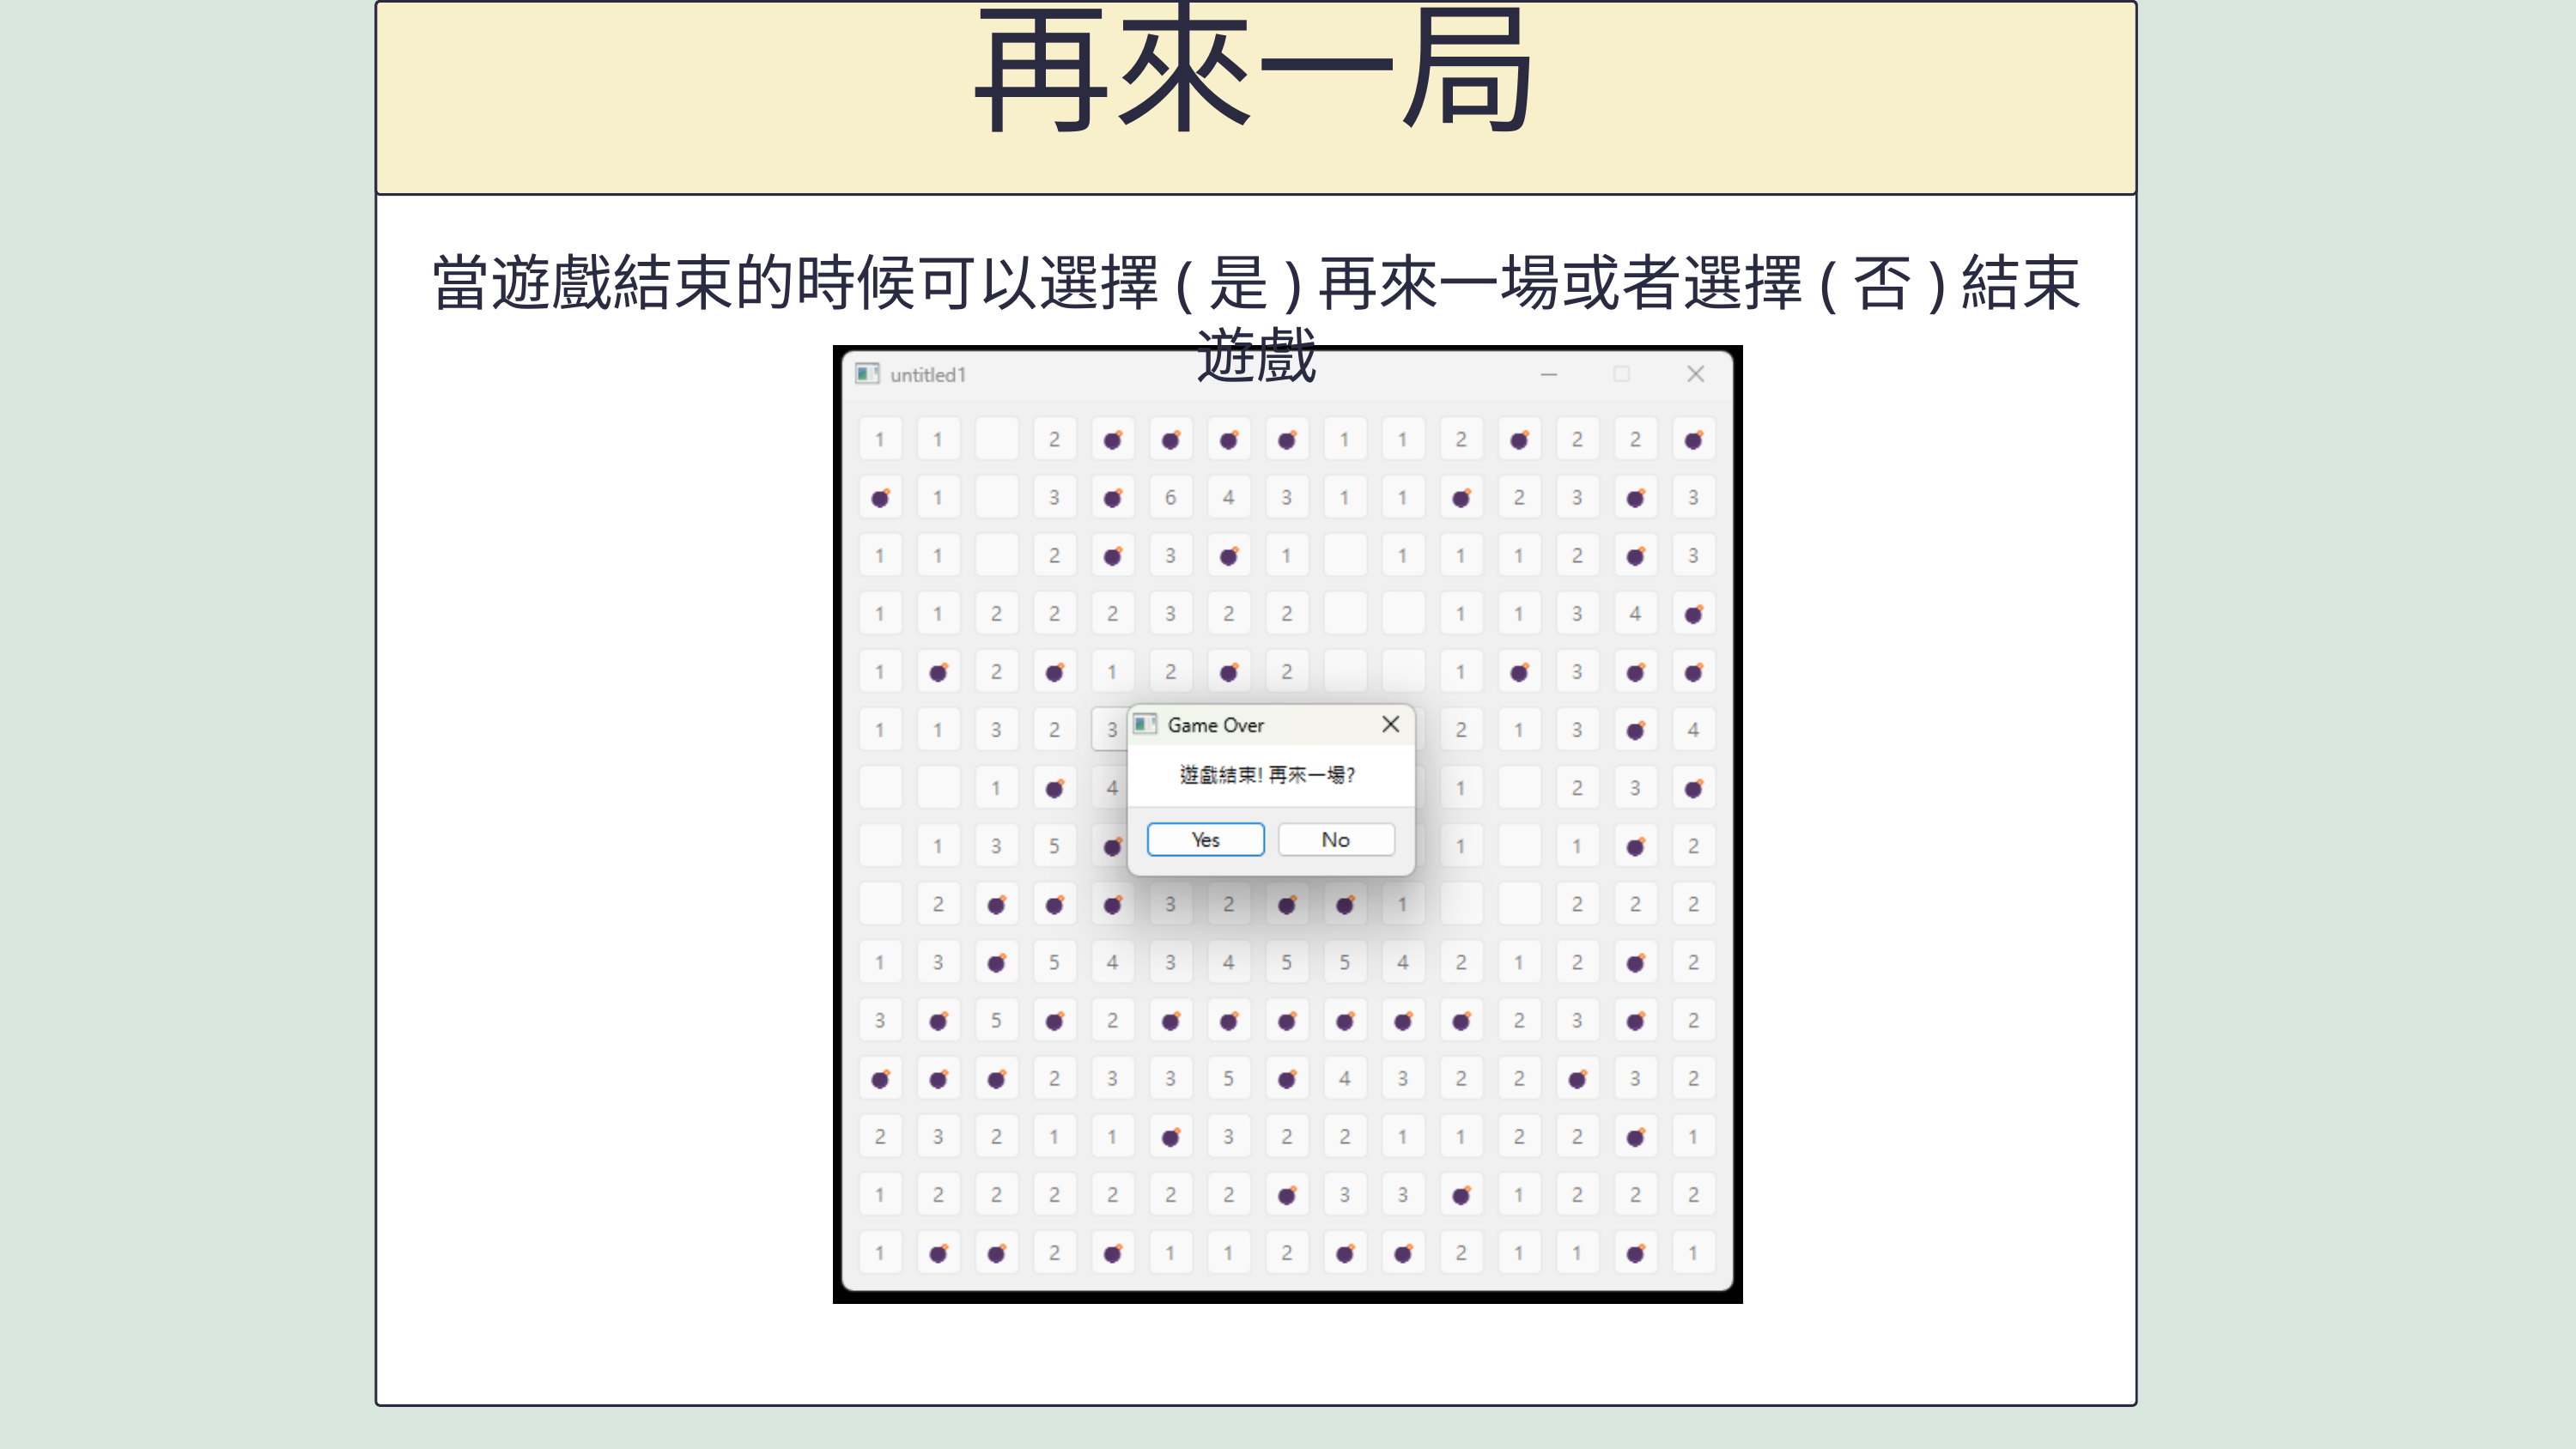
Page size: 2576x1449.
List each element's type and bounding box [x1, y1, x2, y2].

text_box [374, 204, 2138, 1408]
text_box [374, 0, 2138, 197]
